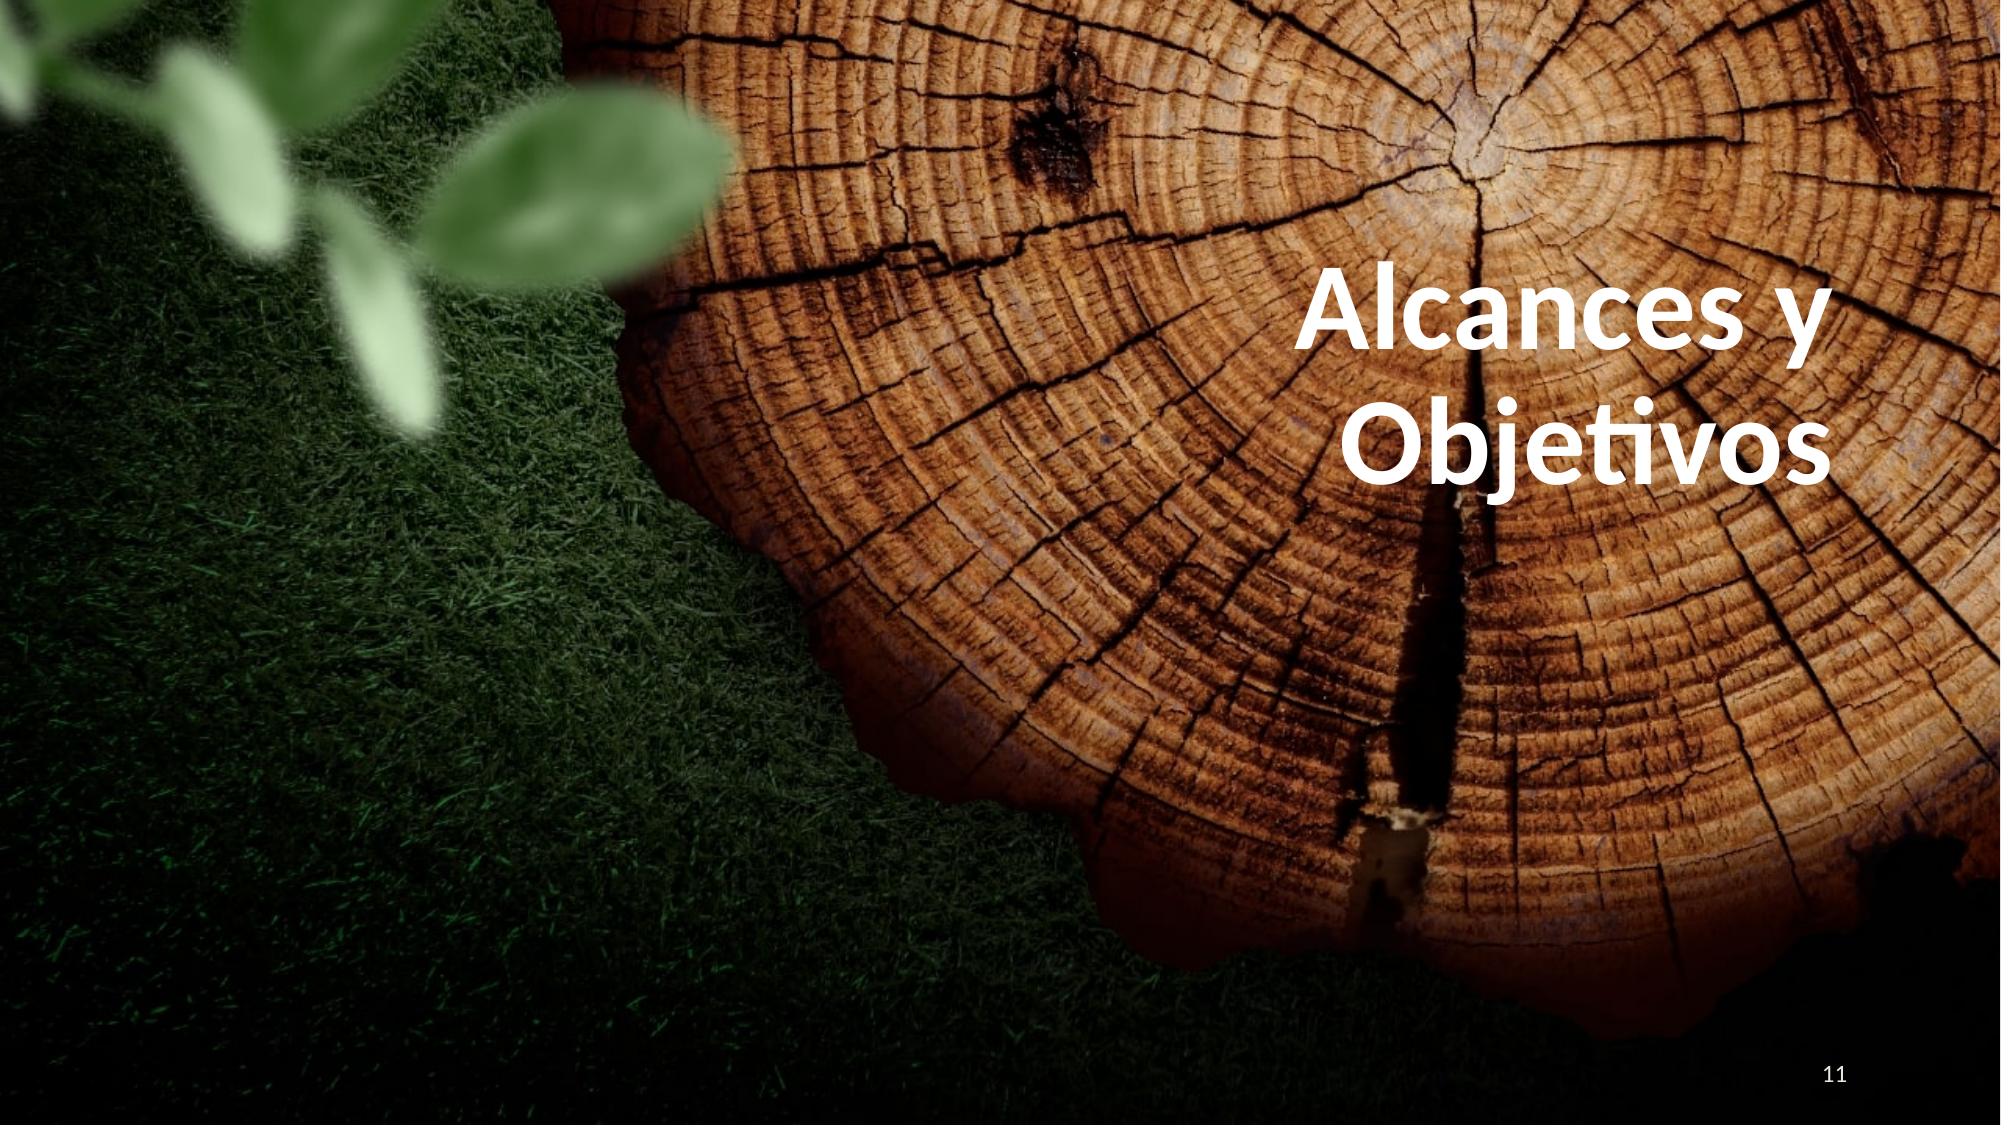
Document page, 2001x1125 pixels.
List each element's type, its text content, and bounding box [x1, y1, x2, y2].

title Alcances y Objetivos [798, 95, 1849, 519]
slide_number 11 [1650, 1042, 1863, 1103]
picture [0, 0, 2001, 1125]
